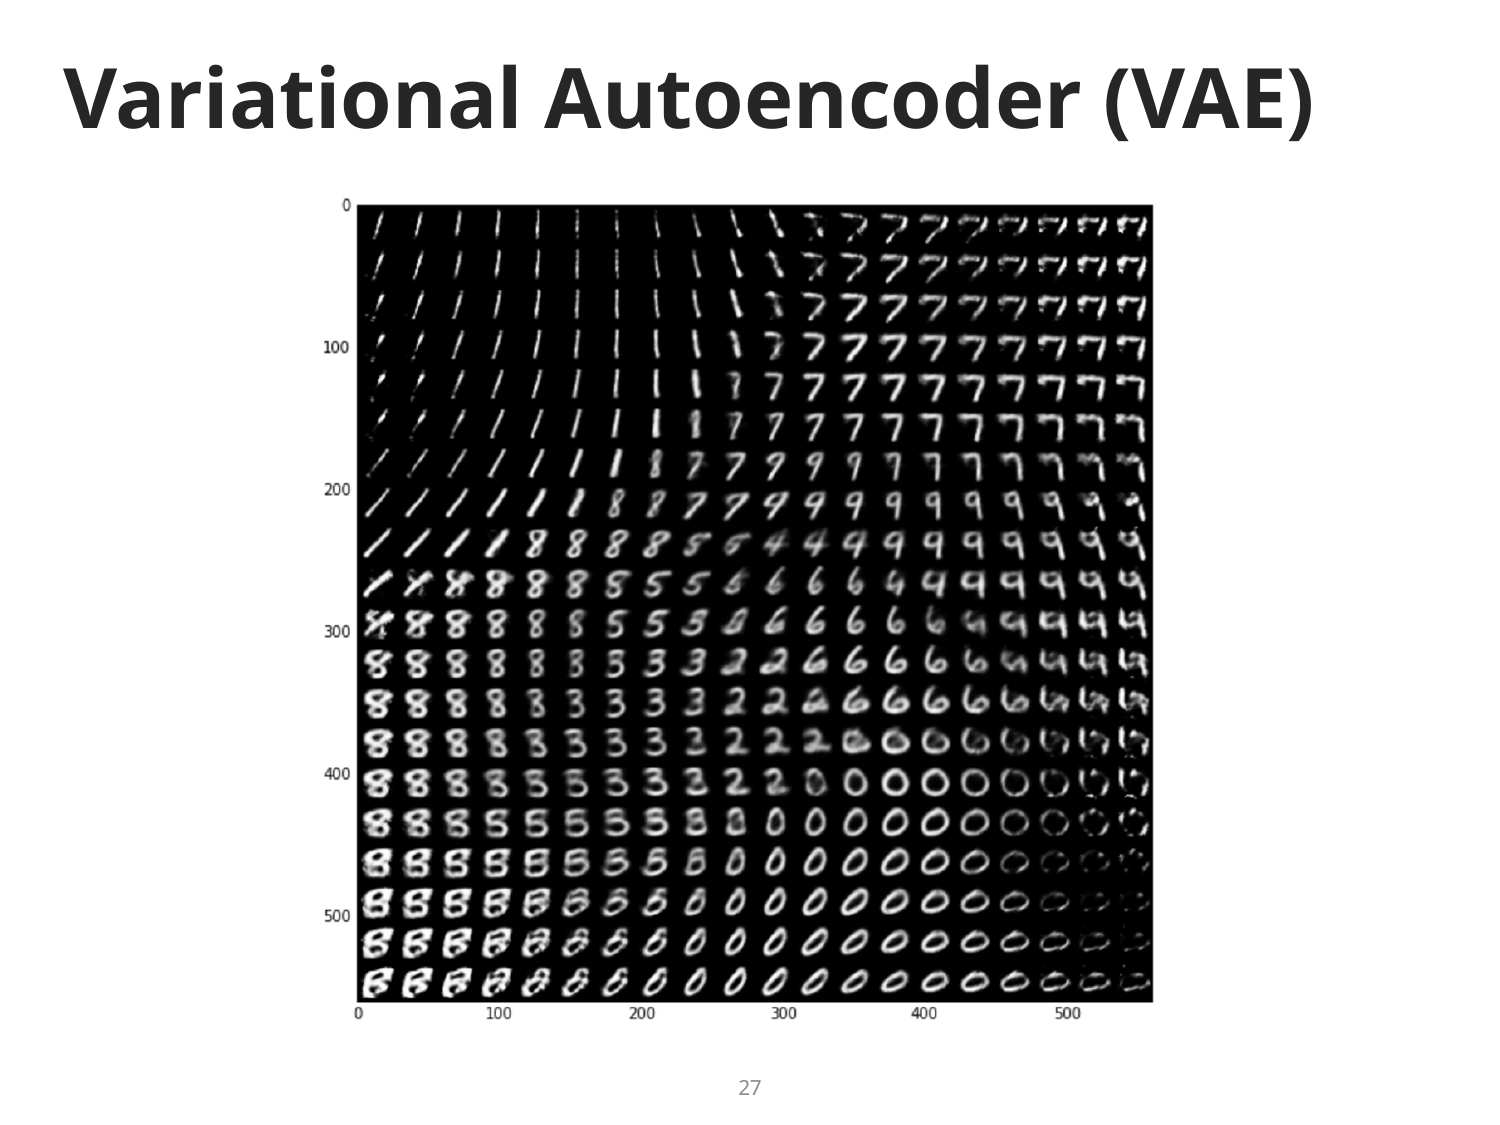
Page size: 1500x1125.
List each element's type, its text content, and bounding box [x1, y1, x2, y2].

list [314, 183, 1186, 1048]
title Variational Autoencoder (VAE) [48, 41, 1456, 149]
slide_number 27 [575, 1058, 925, 1119]
